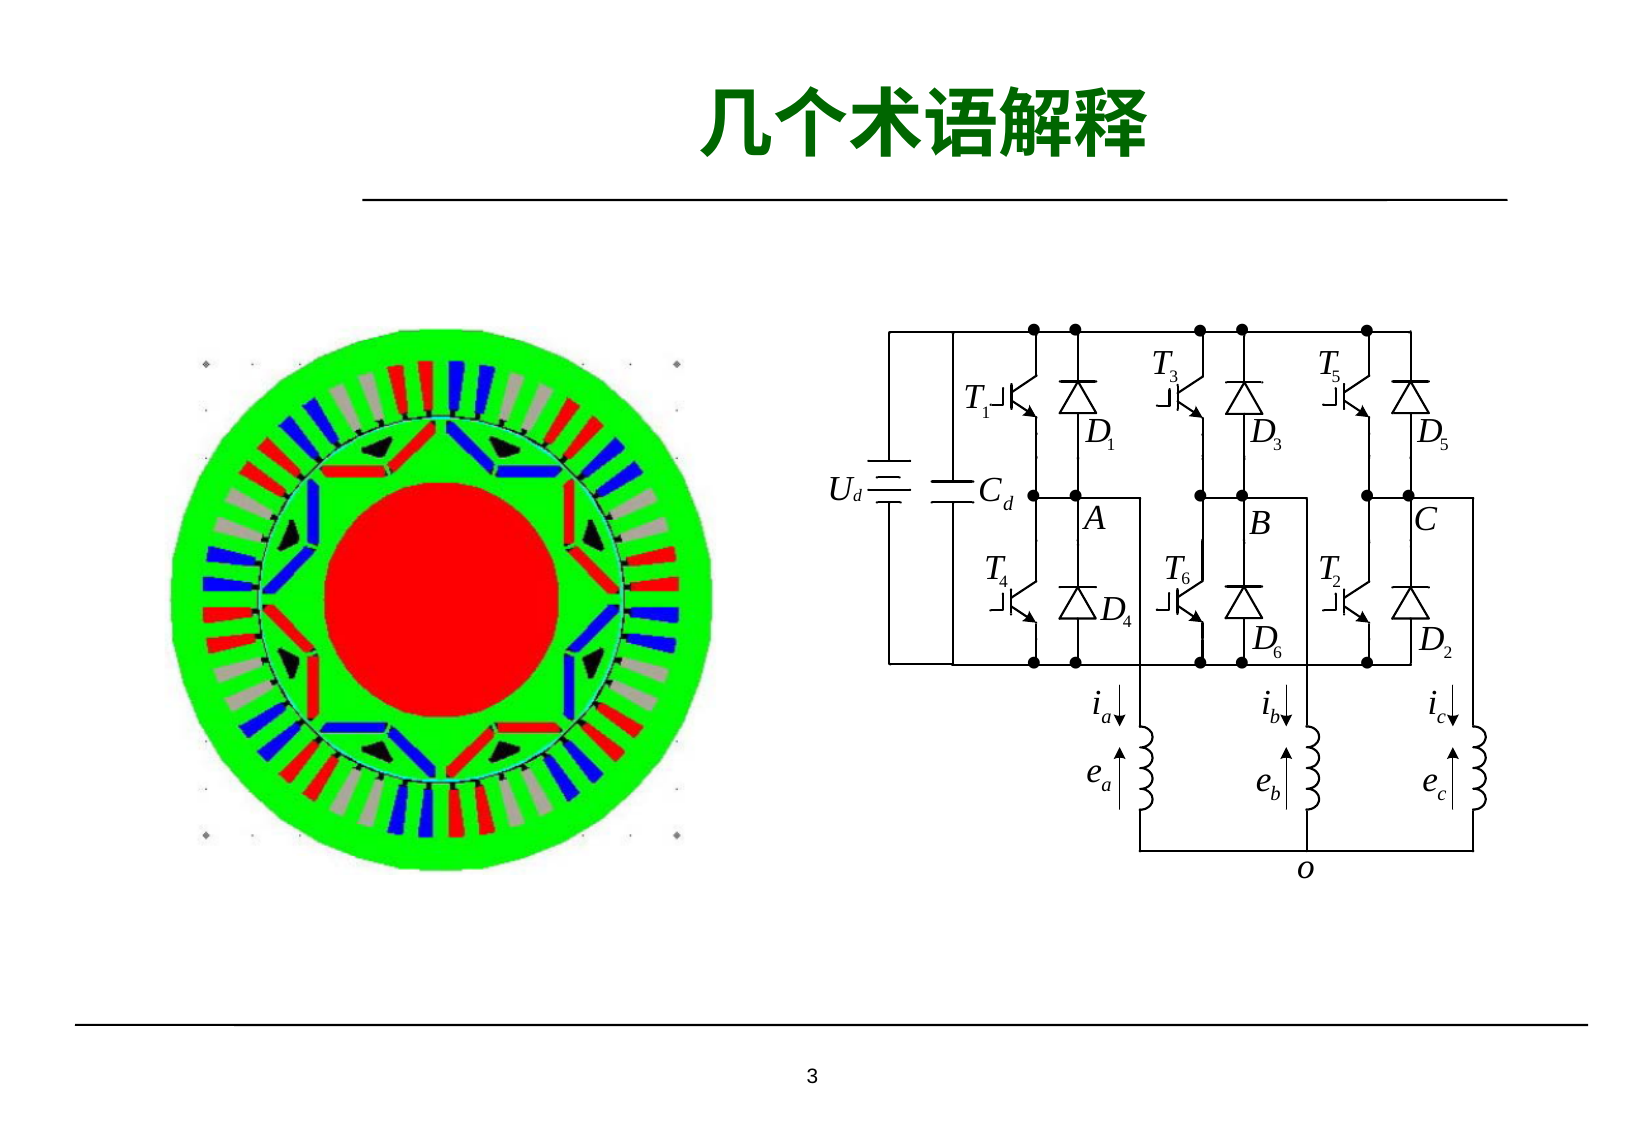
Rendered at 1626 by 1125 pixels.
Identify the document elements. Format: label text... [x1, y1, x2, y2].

picture [150, 326, 731, 875]
footer 3 [562, 1049, 1063, 1101]
title 几个术语解释 [337, 52, 1509, 189]
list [823, 302, 1491, 892]
